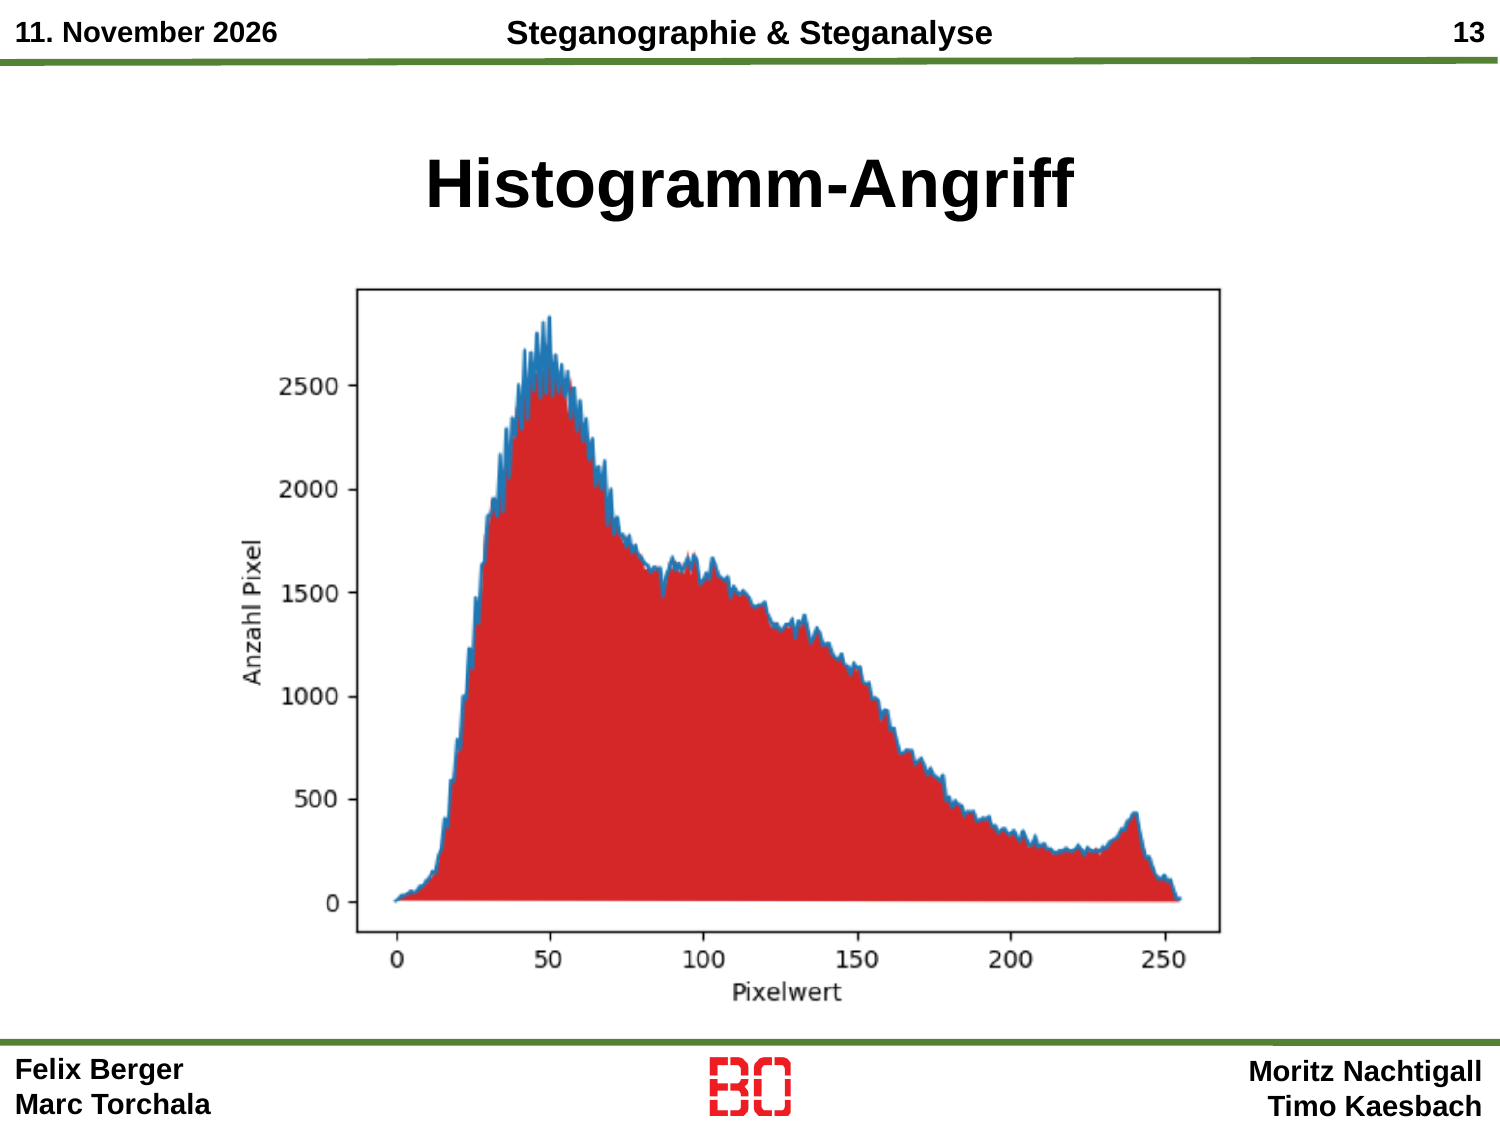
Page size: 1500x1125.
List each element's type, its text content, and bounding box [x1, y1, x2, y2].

title Histogramm-Angriff [103, 76, 1397, 295]
picture [224, 248, 1276, 1014]
